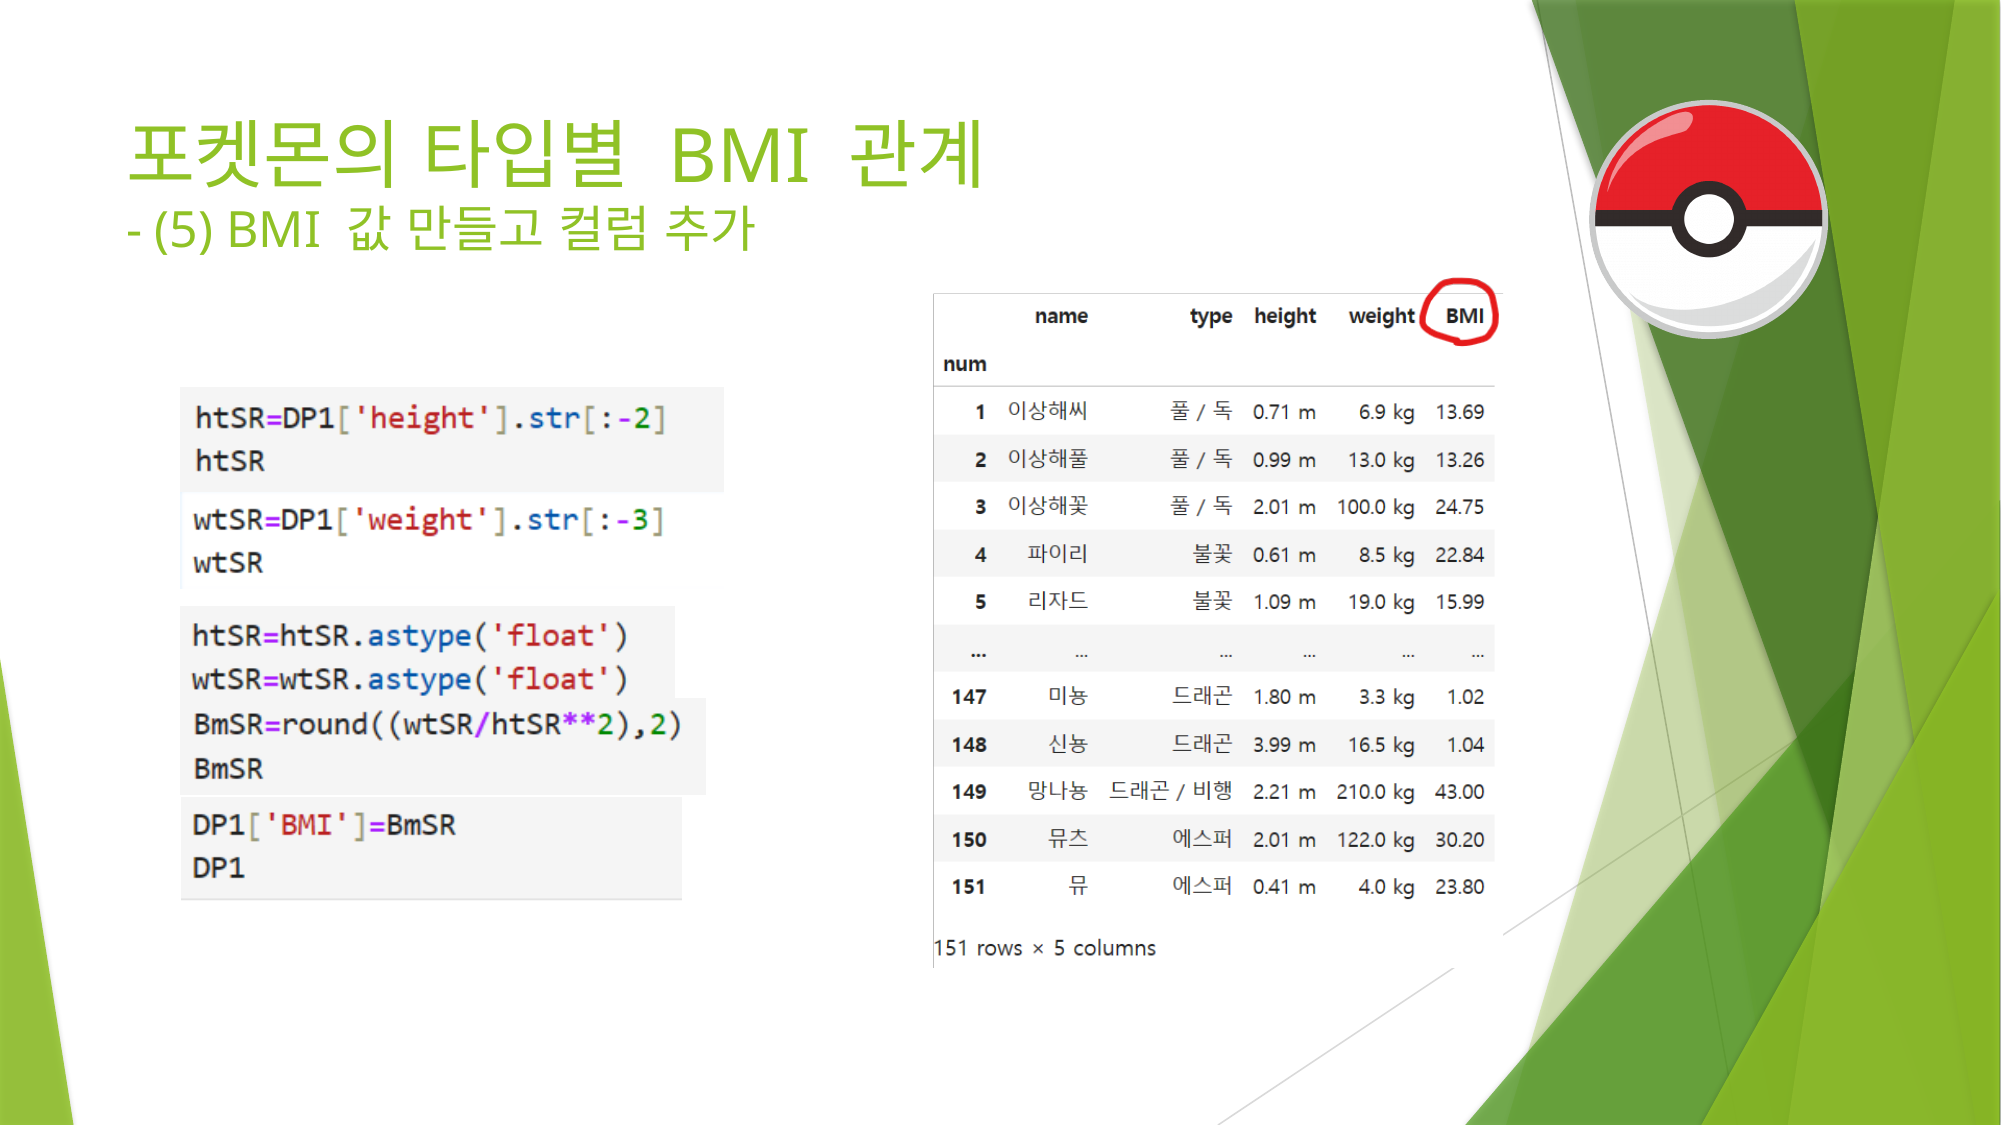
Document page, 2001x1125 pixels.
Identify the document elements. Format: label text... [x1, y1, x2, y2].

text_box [179, 387, 725, 903]
picture [918, 274, 1504, 968]
picture [1588, 99, 1829, 340]
title 포켓몬의 타입별 BMI 관계 - (5) BMI 값 만들고 컬럼 추가 [111, 99, 1522, 317]
